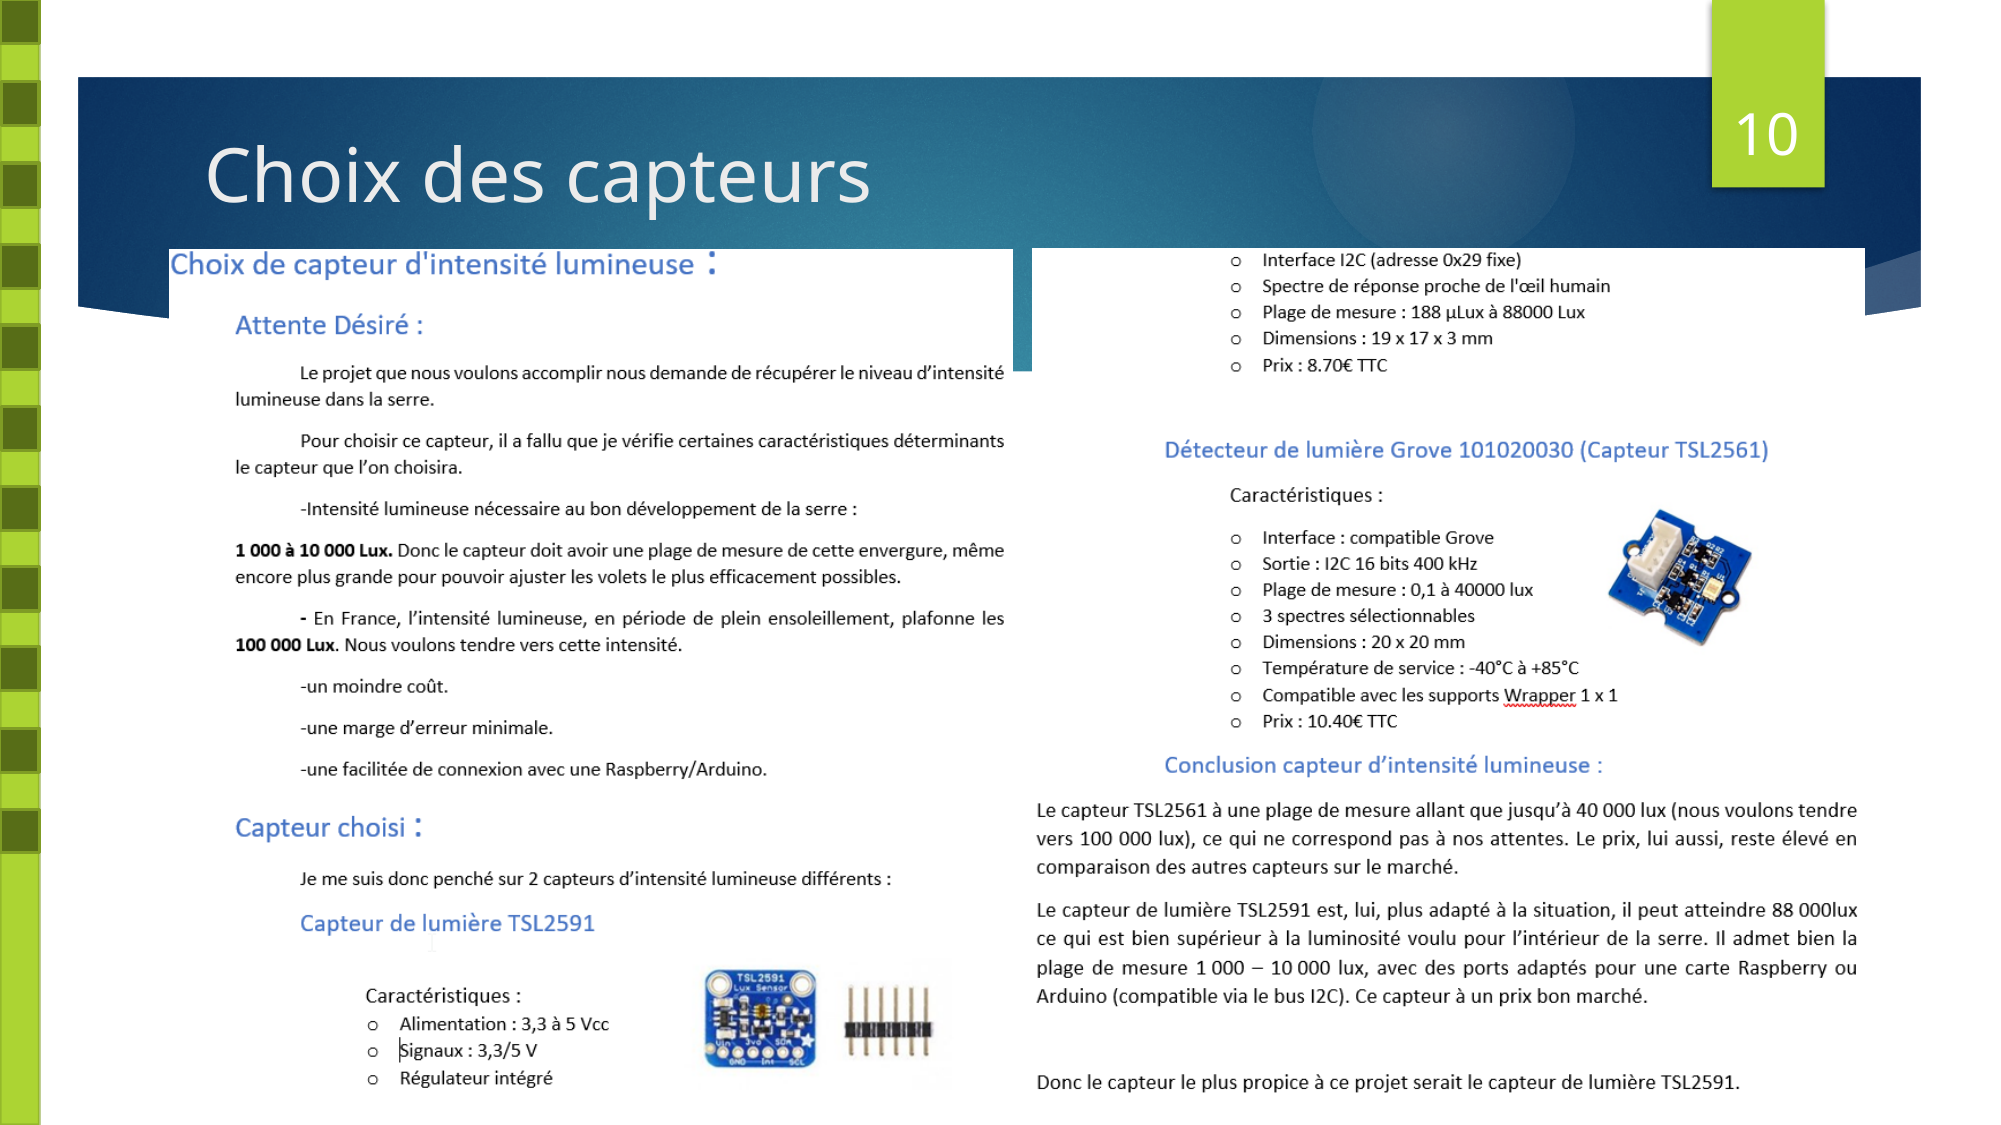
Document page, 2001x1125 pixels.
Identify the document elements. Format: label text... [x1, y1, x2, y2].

text_box [0, 405, 41, 452]
text_box [0, 80, 41, 127]
picture [1032, 248, 1865, 1097]
text_box [0, 290, 41, 323]
text_box [0, 127, 41, 161]
text_box [0, 532, 41, 565]
text_box [0, 452, 41, 485]
text_box [0, 243, 41, 290]
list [168, 249, 1013, 1096]
text_box [0, 774, 41, 808]
text_box [0, 371, 41, 405]
text_box [0, 808, 41, 854]
text_box [0, 161, 41, 209]
text_box [0, 565, 41, 613]
text_box [0, 323, 41, 371]
text_box [0, 613, 41, 645]
text_box [0, 45, 41, 80]
text_box [0, 485, 41, 532]
slide_number 10 [1698, 48, 1836, 175]
text_box [0, 854, 41, 1125]
title Choix des capteurs [189, 159, 1627, 276]
text_box [0, 209, 41, 243]
text_box [0, 727, 41, 774]
text_box [0, 692, 41, 727]
text_box [0, 645, 41, 692]
text_box [0, 0, 41, 45]
